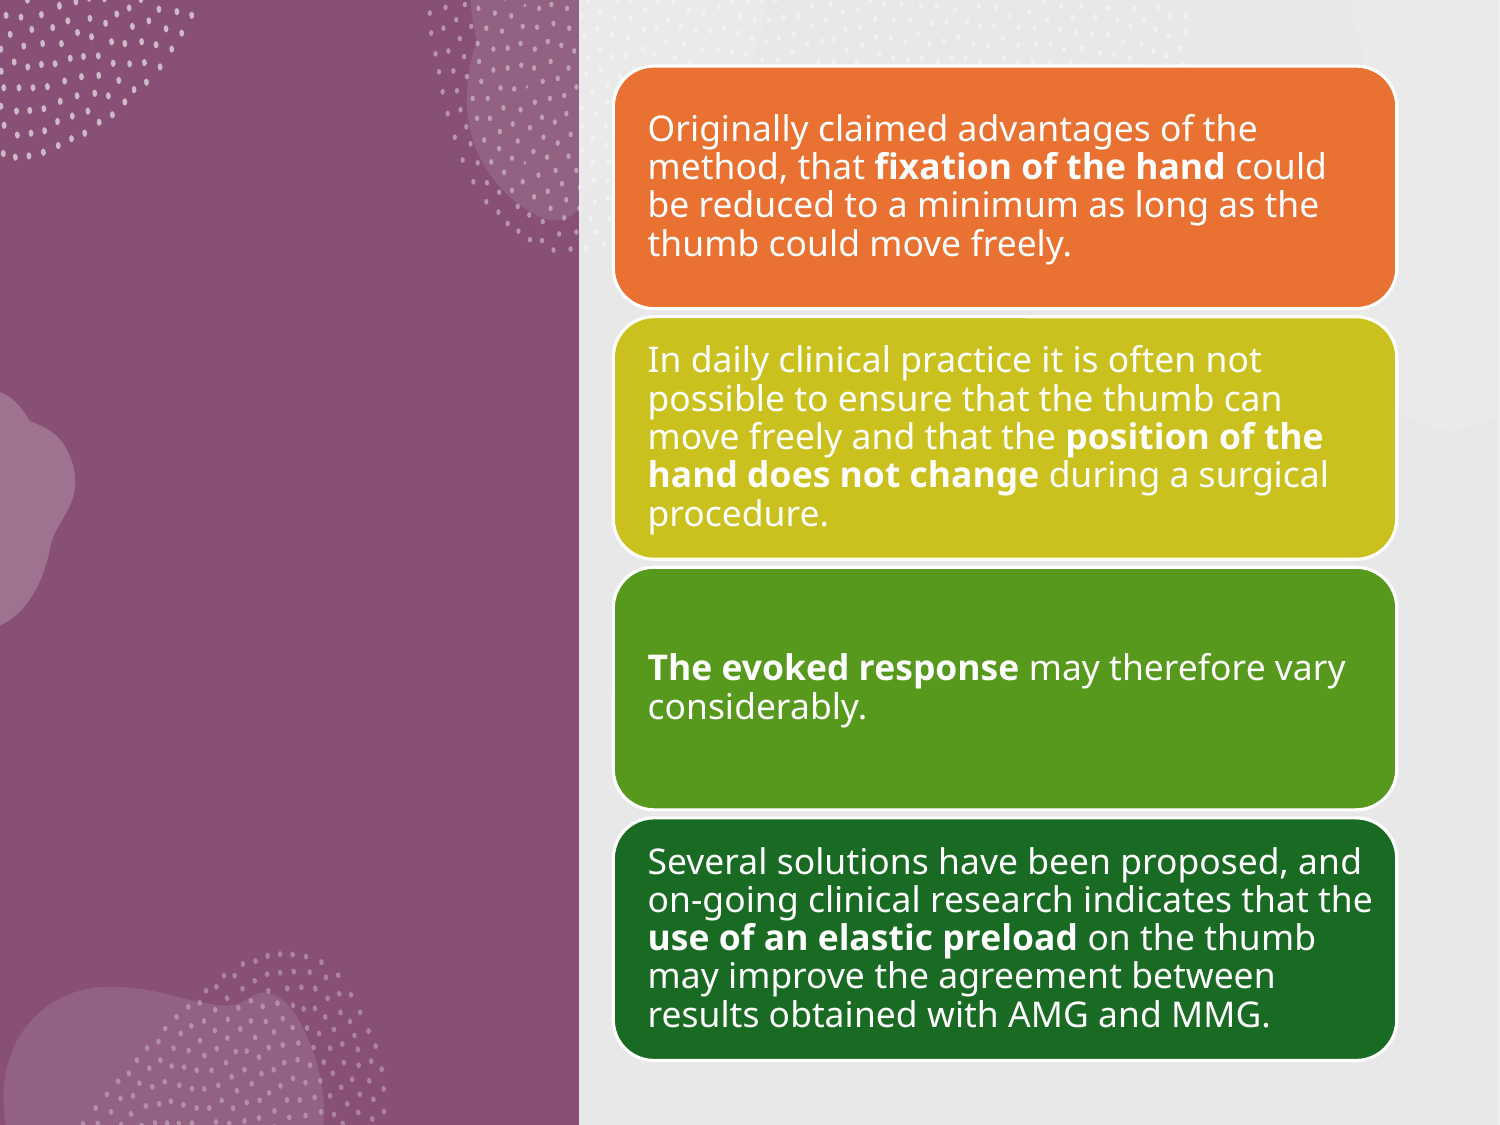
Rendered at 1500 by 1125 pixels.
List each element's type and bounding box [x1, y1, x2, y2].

text_box [0, 0, 1500, 1125]
list [612, 37, 1398, 1090]
